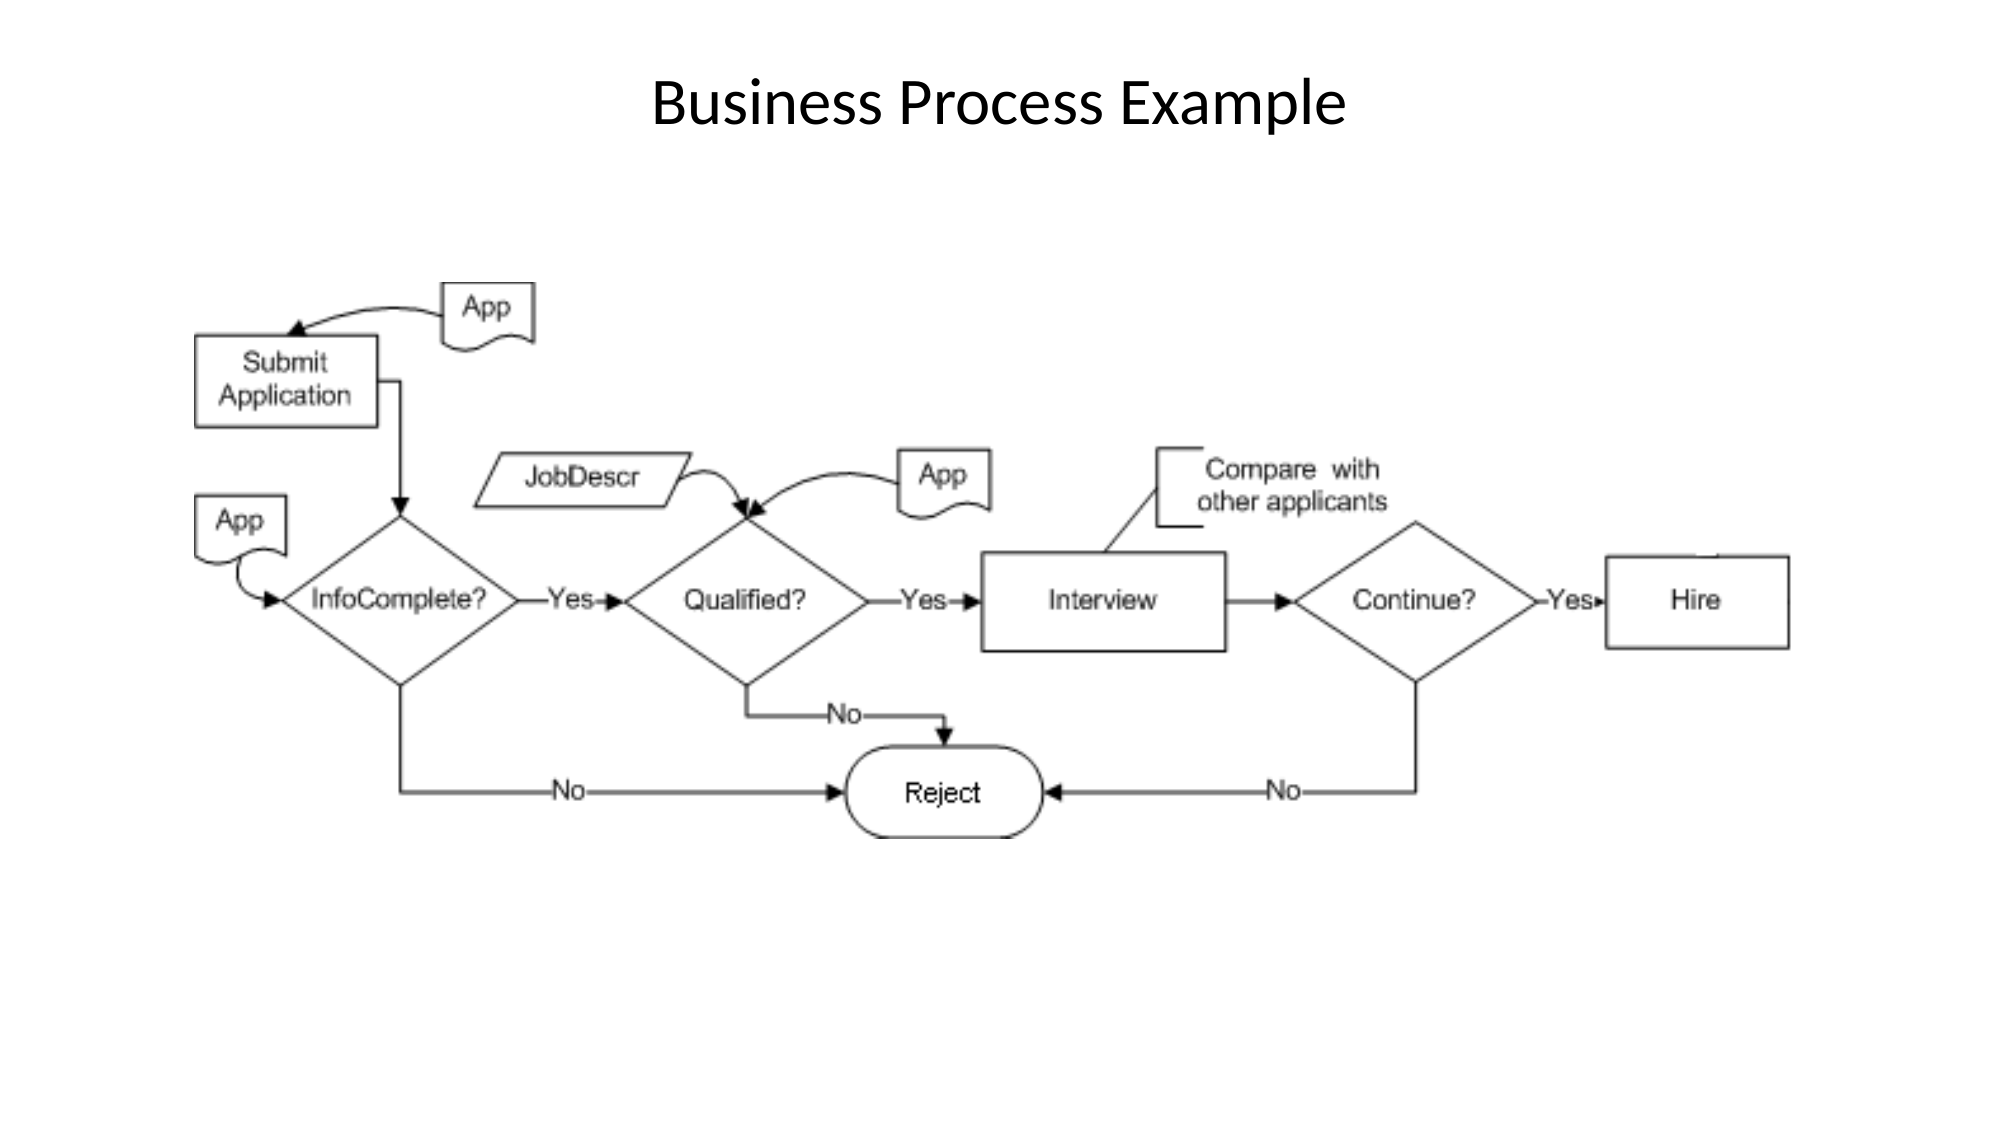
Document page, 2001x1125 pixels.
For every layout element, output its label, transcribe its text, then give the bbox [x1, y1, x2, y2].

title Business Process Example [331, 40, 1669, 166]
picture [194, 282, 1806, 839]
